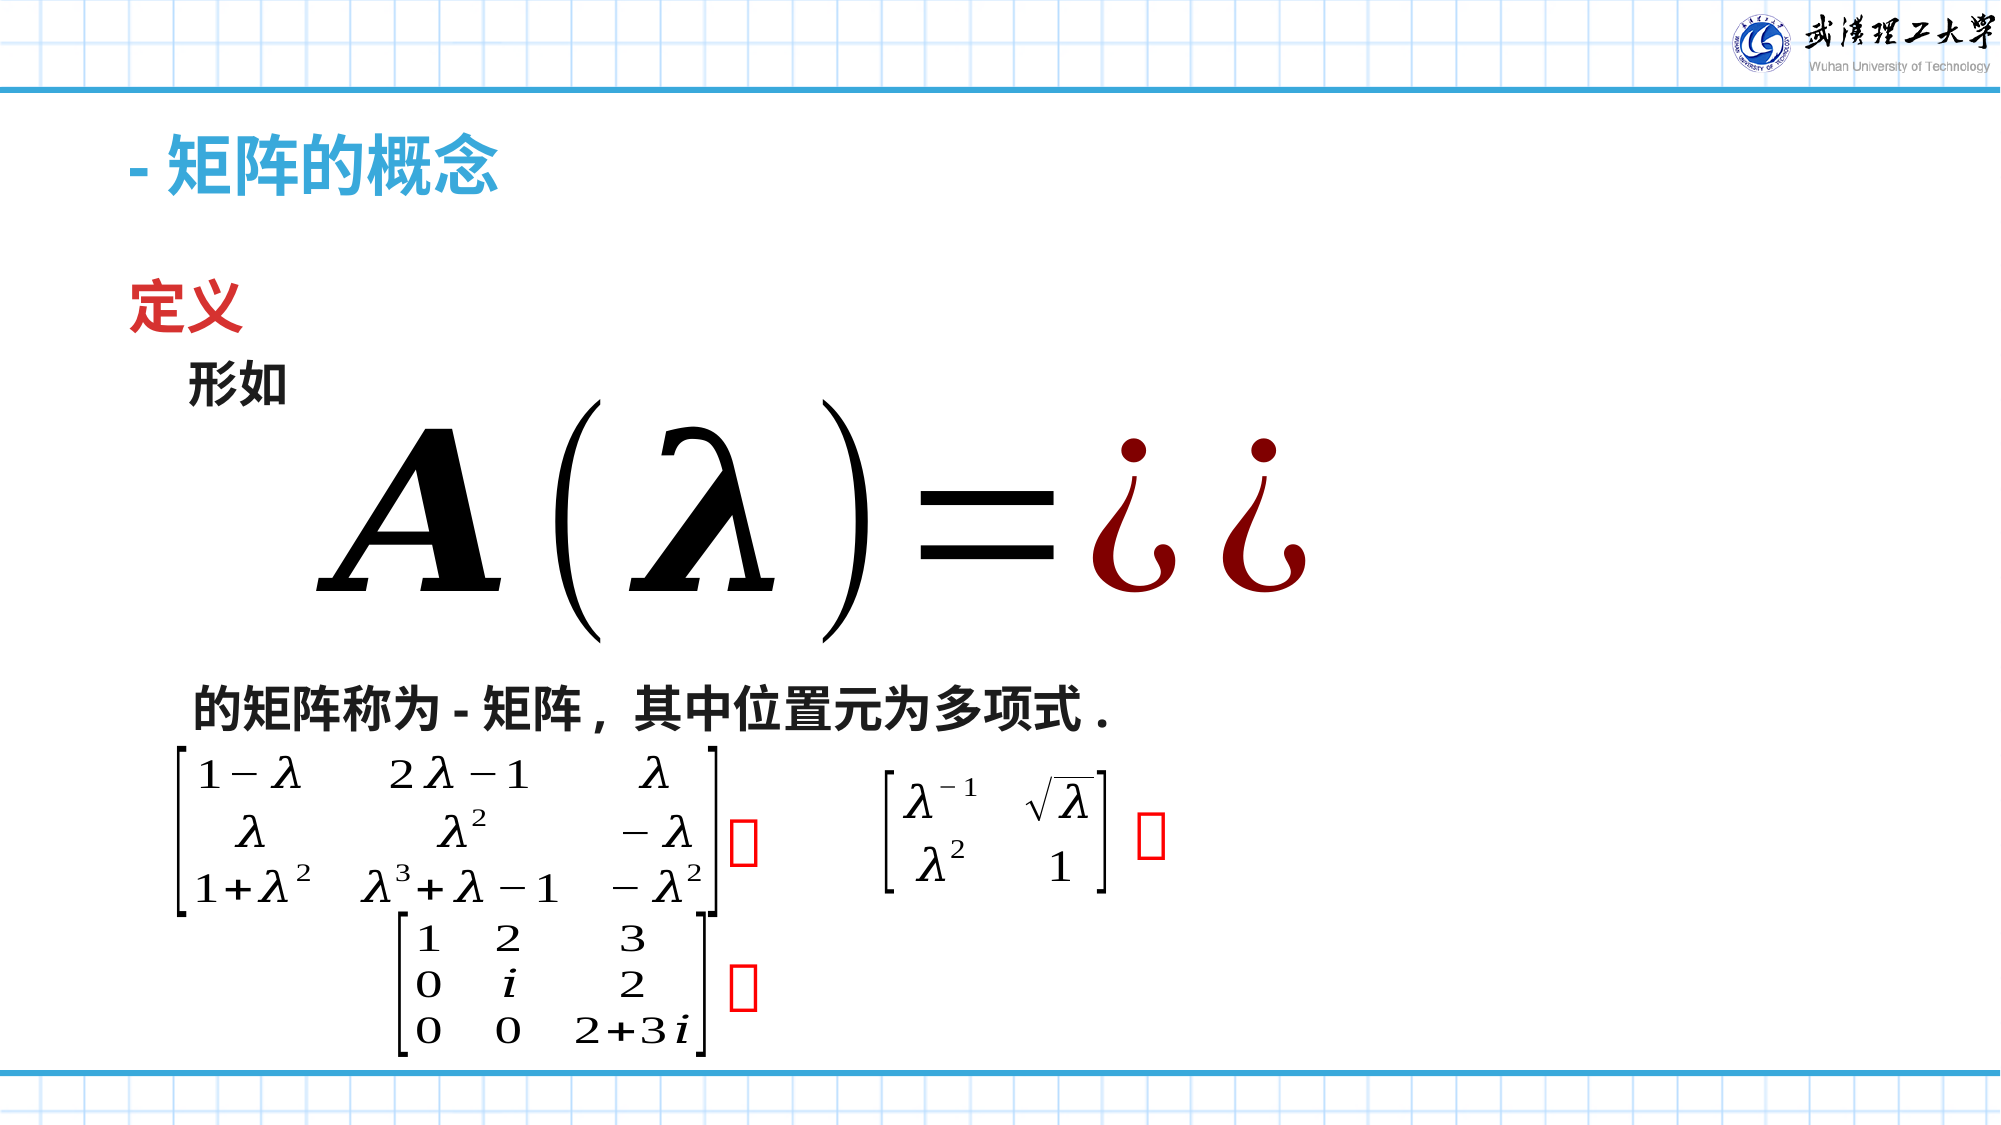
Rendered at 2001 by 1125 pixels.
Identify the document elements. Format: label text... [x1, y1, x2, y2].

text_box  [709, 793, 779, 889]
picture [0, 0, 2001, 87]
text_box  [1116, 786, 1187, 882]
text_box 定义 形如 [113, 249, 1355, 420]
text_box  [708, 938, 779, 1033]
picture [0, 1077, 2001, 1125]
